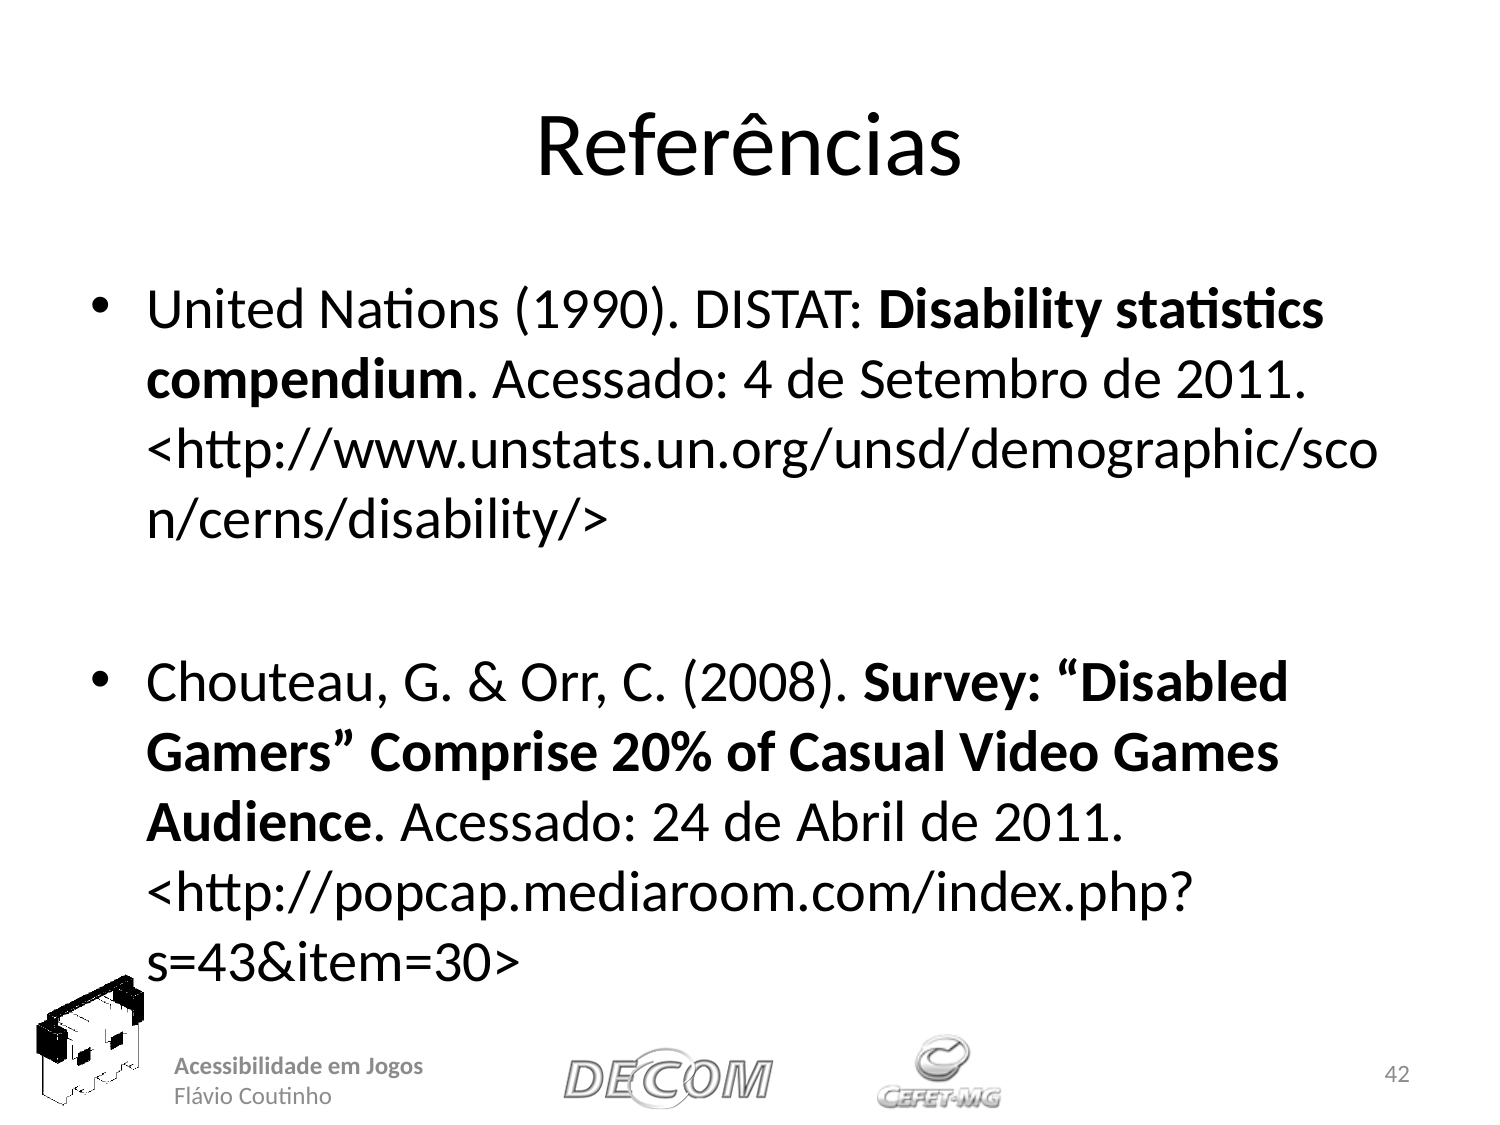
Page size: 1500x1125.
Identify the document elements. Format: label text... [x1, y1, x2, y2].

title Referências [75, 45, 1425, 233]
picture [877, 1034, 1003, 1110]
picture [561, 1046, 774, 1111]
slide_number 42 [1074, 1042, 1425, 1103]
list United Nations (1990). DISTAT: Disability statistics compendium. Acessado: 4 de Setembro de 2011. <http://www.unstats.un.org/unsd/demographic/scon/cerns/disability/> Chouteau, G. & Orr, C. (2008). Survey: “Disabled Gamers” Comprise 20% of Casual Video Games Audience. Acessado: 24 de Abril de 2011. <http://popcap.mediaroom.com/index.php?s=43&item=30> [75, 262, 1425, 1005]
